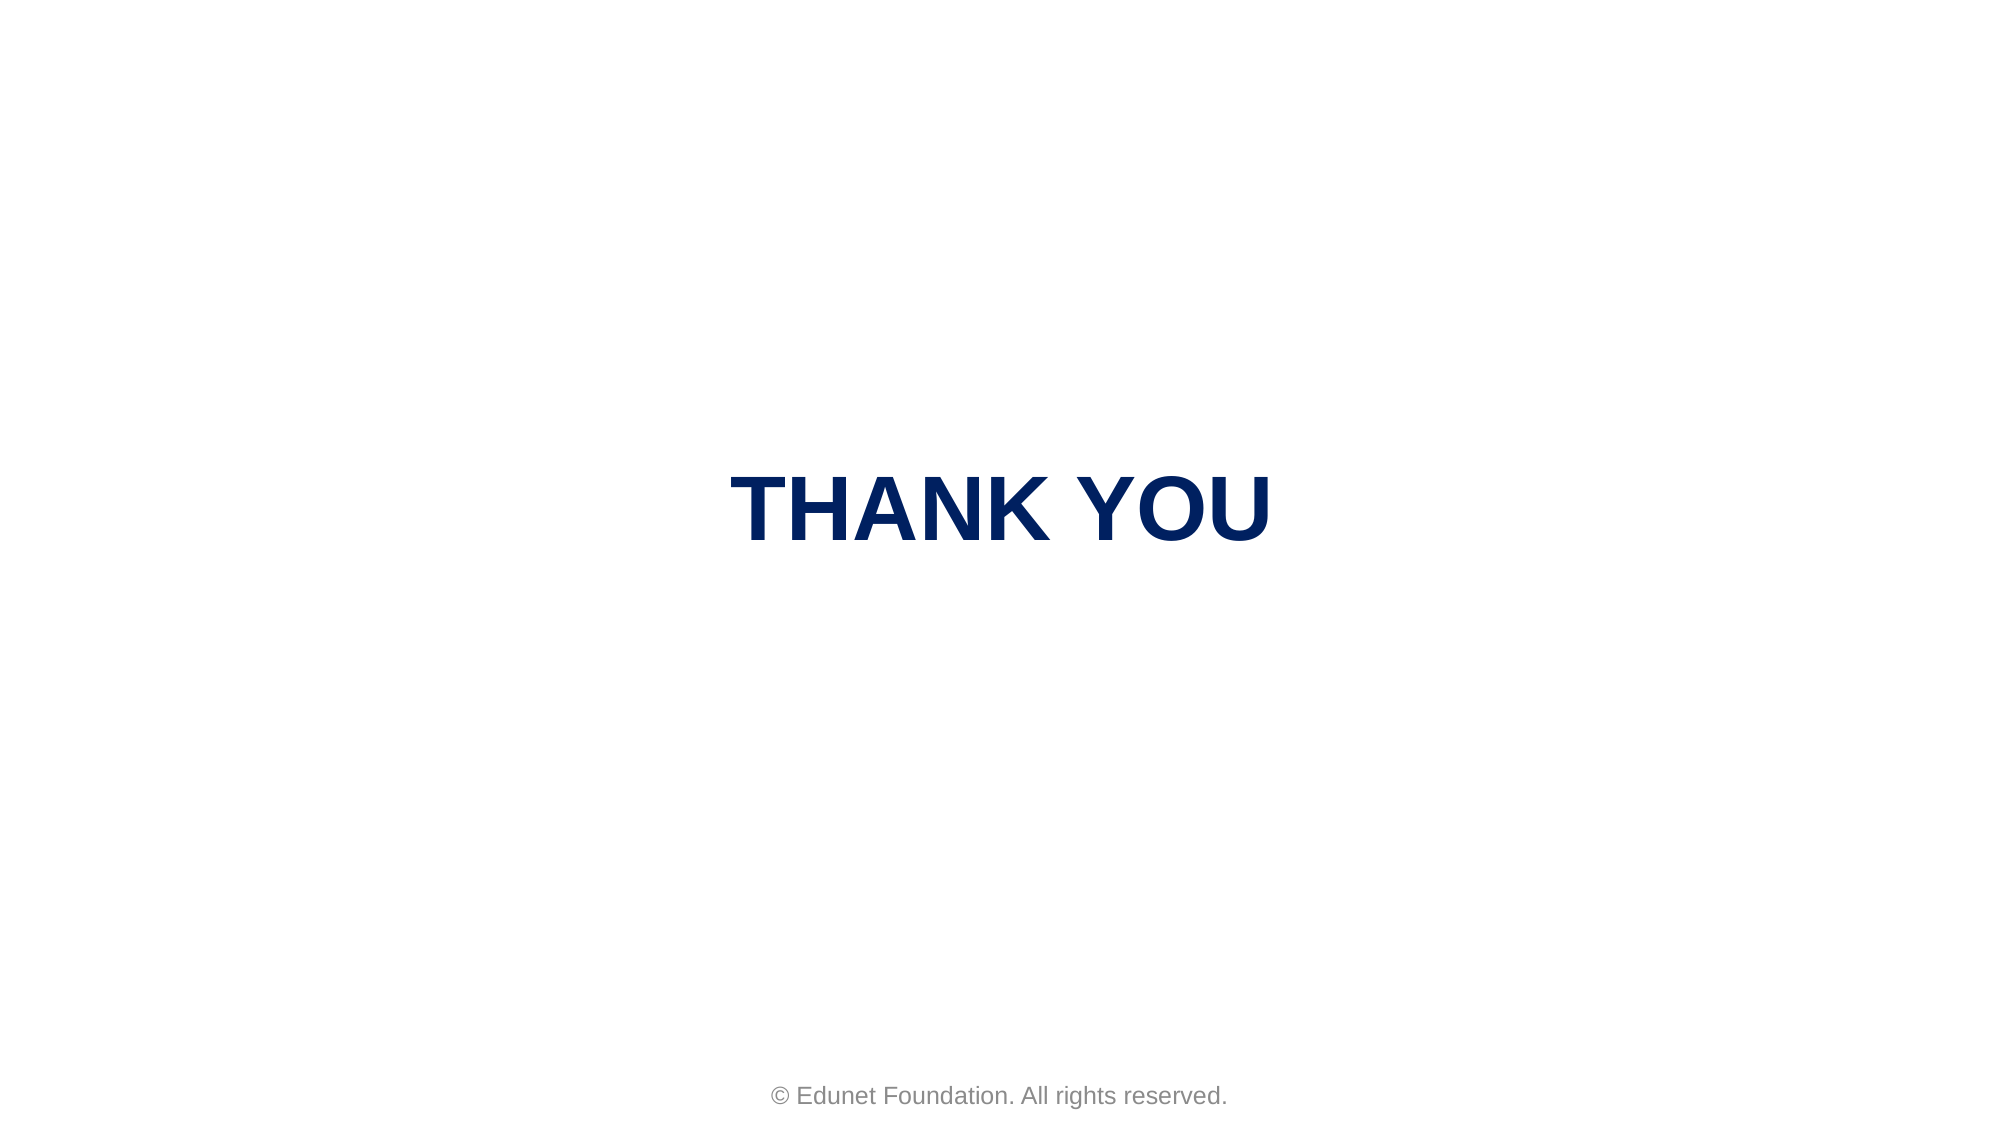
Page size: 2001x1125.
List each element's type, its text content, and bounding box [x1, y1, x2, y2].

footer © Edunet Foundation. All rights reserved. [662, 1065, 1338, 1125]
title THANK YOU [240, 453, 1766, 672]
